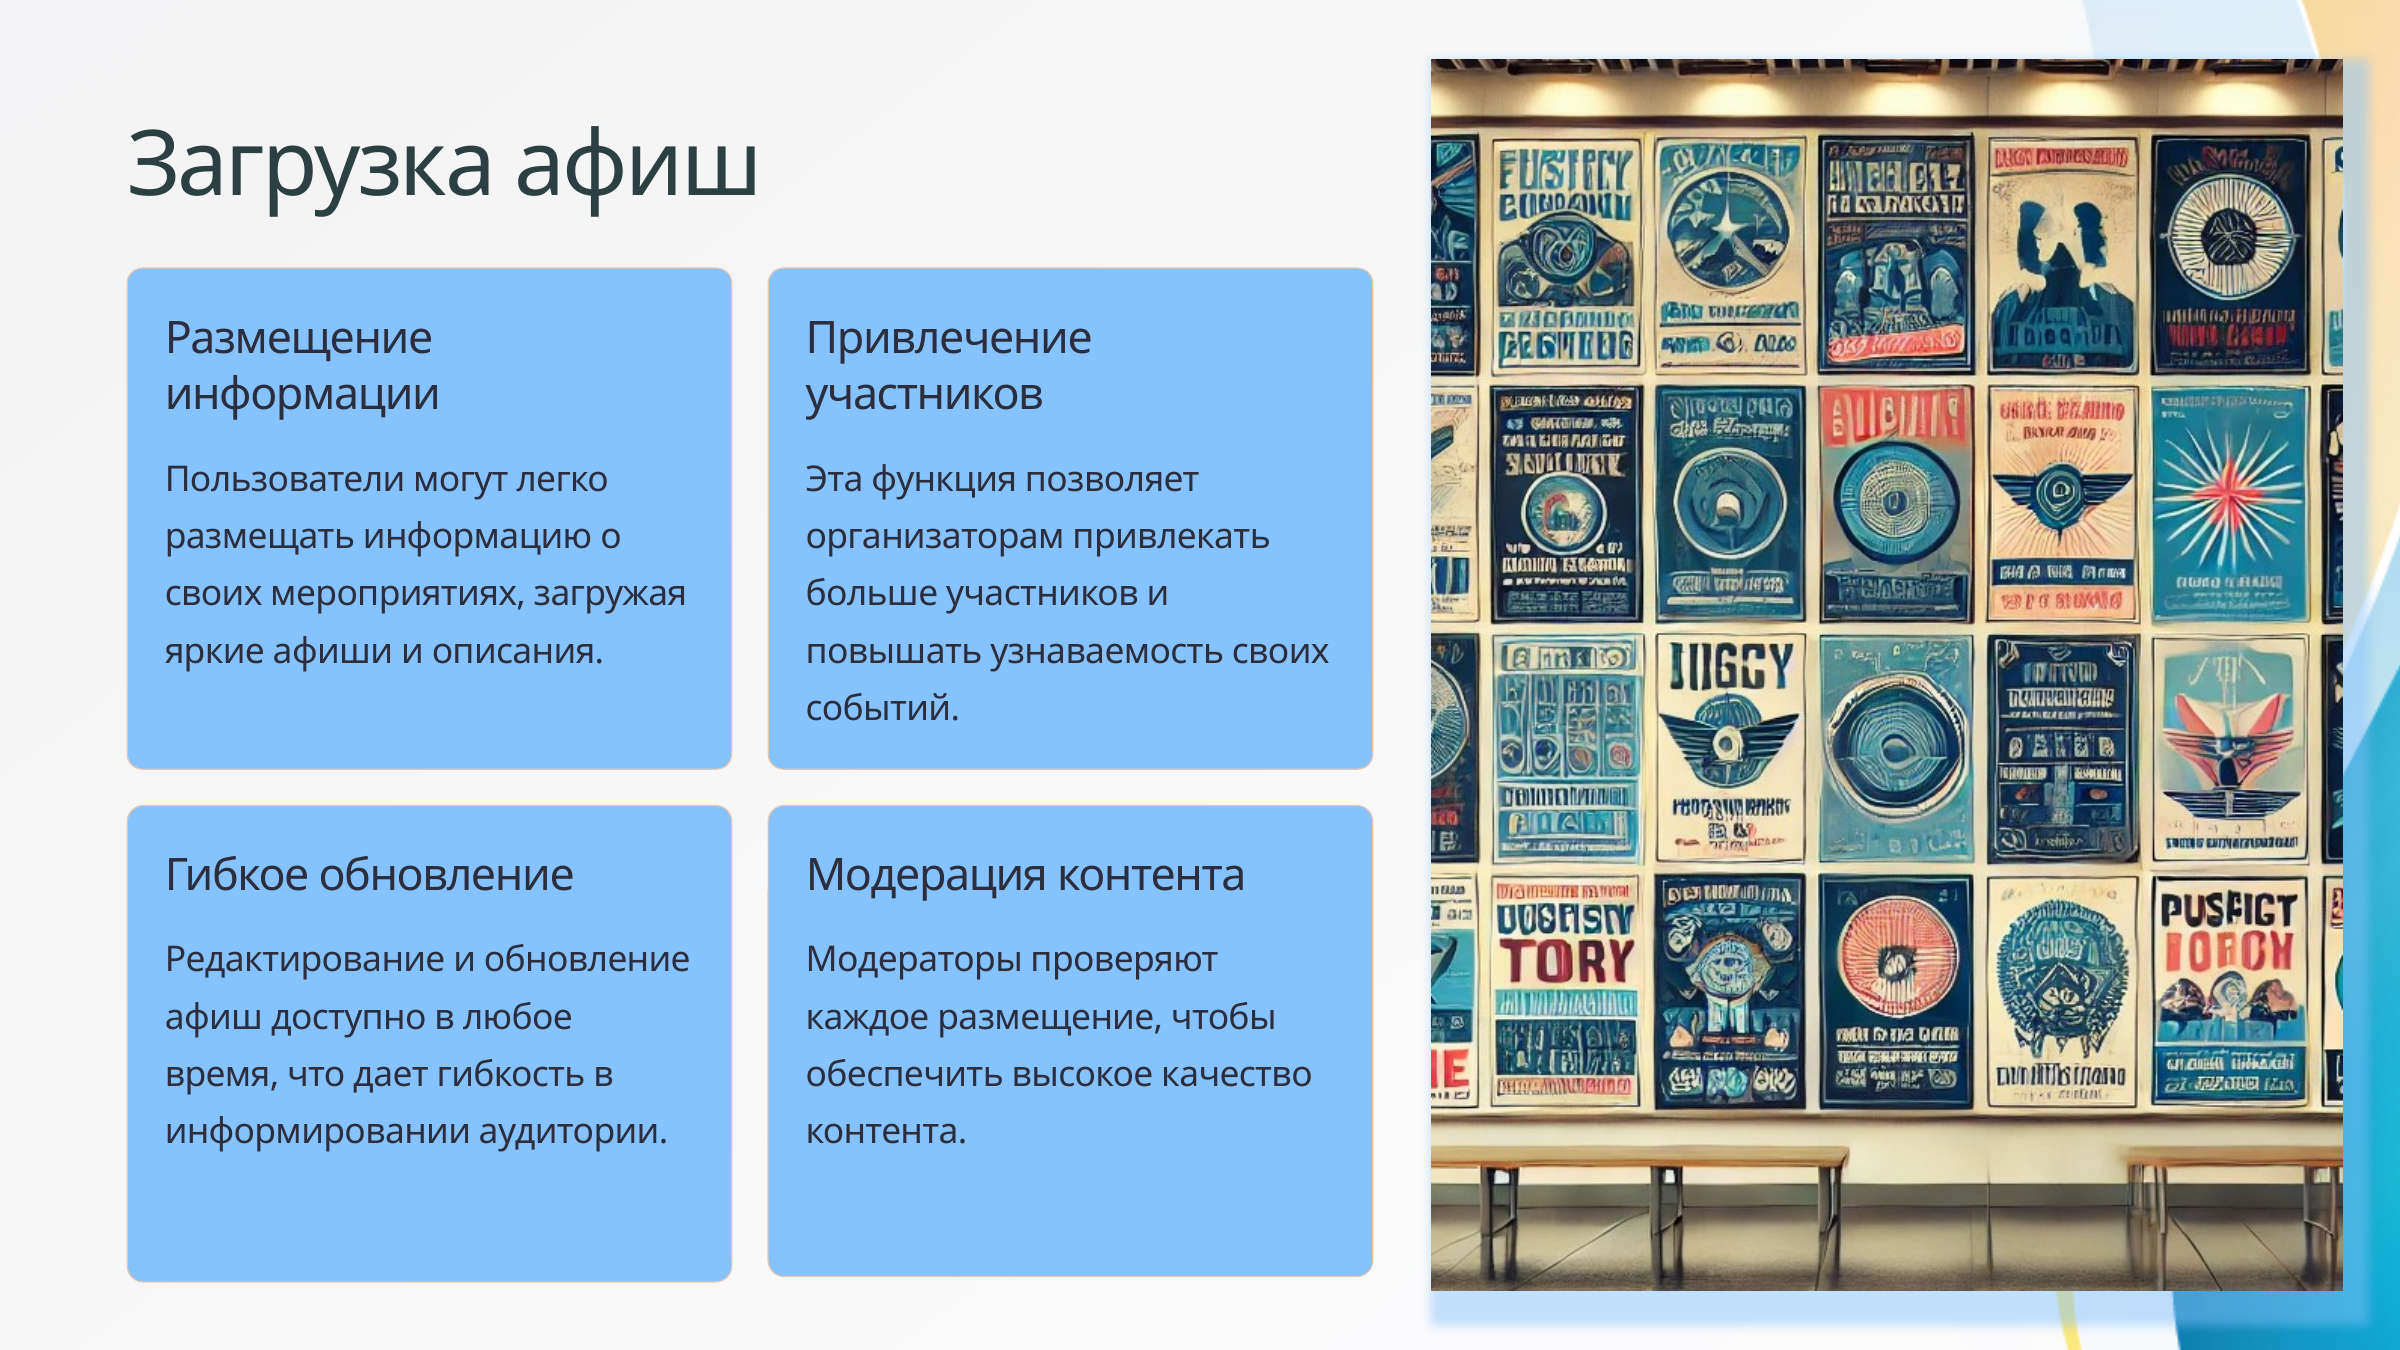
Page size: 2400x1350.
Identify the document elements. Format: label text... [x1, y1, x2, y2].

text_box Модерация контента [805, 843, 1260, 900]
text_box [768, 805, 1373, 1277]
text_box [768, 268, 1373, 770]
text_box Оставление отзывов [1431, 60, 2368, 1325]
text_box Загрузка афиш [127, 100, 1036, 214]
text_box Привлечение участников [805, 305, 1336, 420]
text_box Редактирование и обновление афиш доступно в любое время, что дает гибкость в информировании аудитории. [164, 921, 695, 1213]
text_box Размещение информации [164, 305, 695, 420]
text_box Пользователи могут легко размещать информацию о своих мероприятиях, загружая яркие афиши и описания. [164, 441, 695, 674]
text_box [127, 268, 732, 770]
text_box [127, 805, 732, 1283]
text_box Модераторы проверяют каждое размещение, чтобы обеспечить высокое качество контента. [805, 921, 1336, 1155]
picture [0, 0, 2400, 1350]
text_box Эта функция позволяет организаторам привлекать больше участников и повышать узнаваемость своих событий. [805, 441, 1336, 732]
text_box Гибкое обновление [164, 843, 619, 900]
